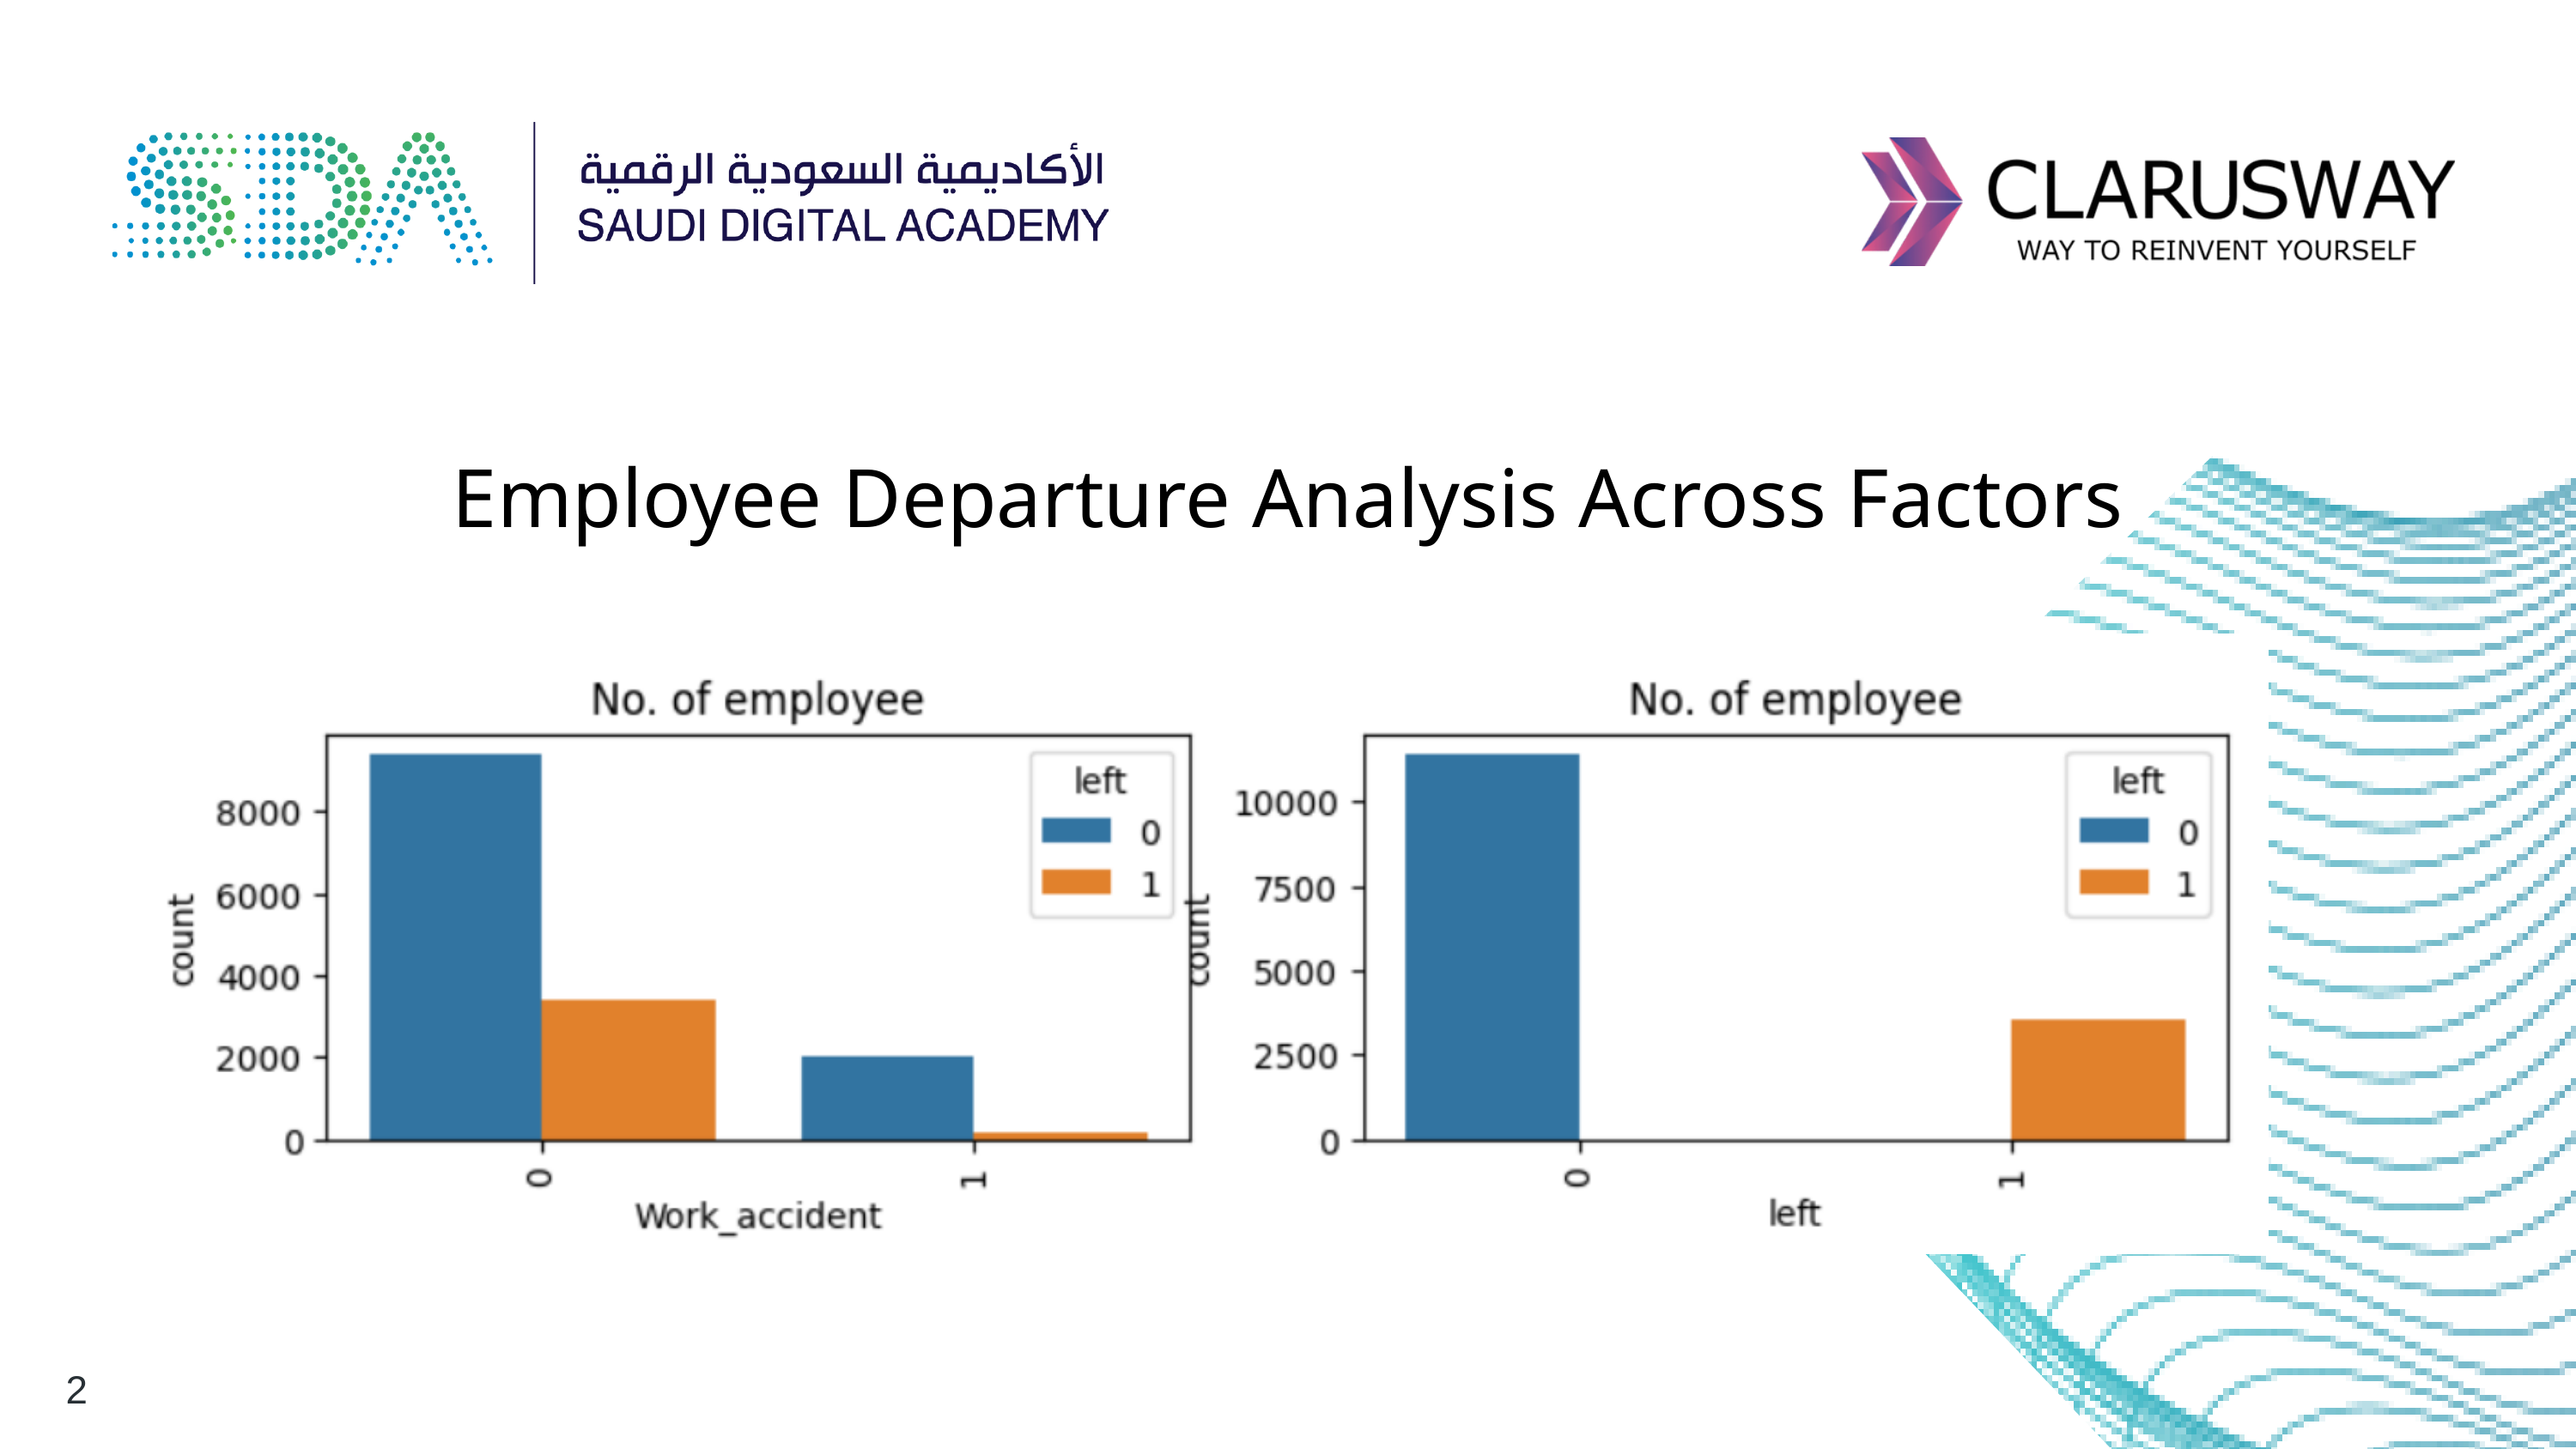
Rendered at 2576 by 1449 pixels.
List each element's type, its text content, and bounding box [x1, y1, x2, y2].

text_box [144, 634, 2269, 1254]
text_box [1862, 137, 2456, 266]
text_box Employee Departure Analysis Across Factors [373, 431, 2203, 544]
text_box [112, 122, 1109, 284]
text_box 2 [65, 1356, 88, 1412]
text_box [1925, 110, 2576, 1449]
